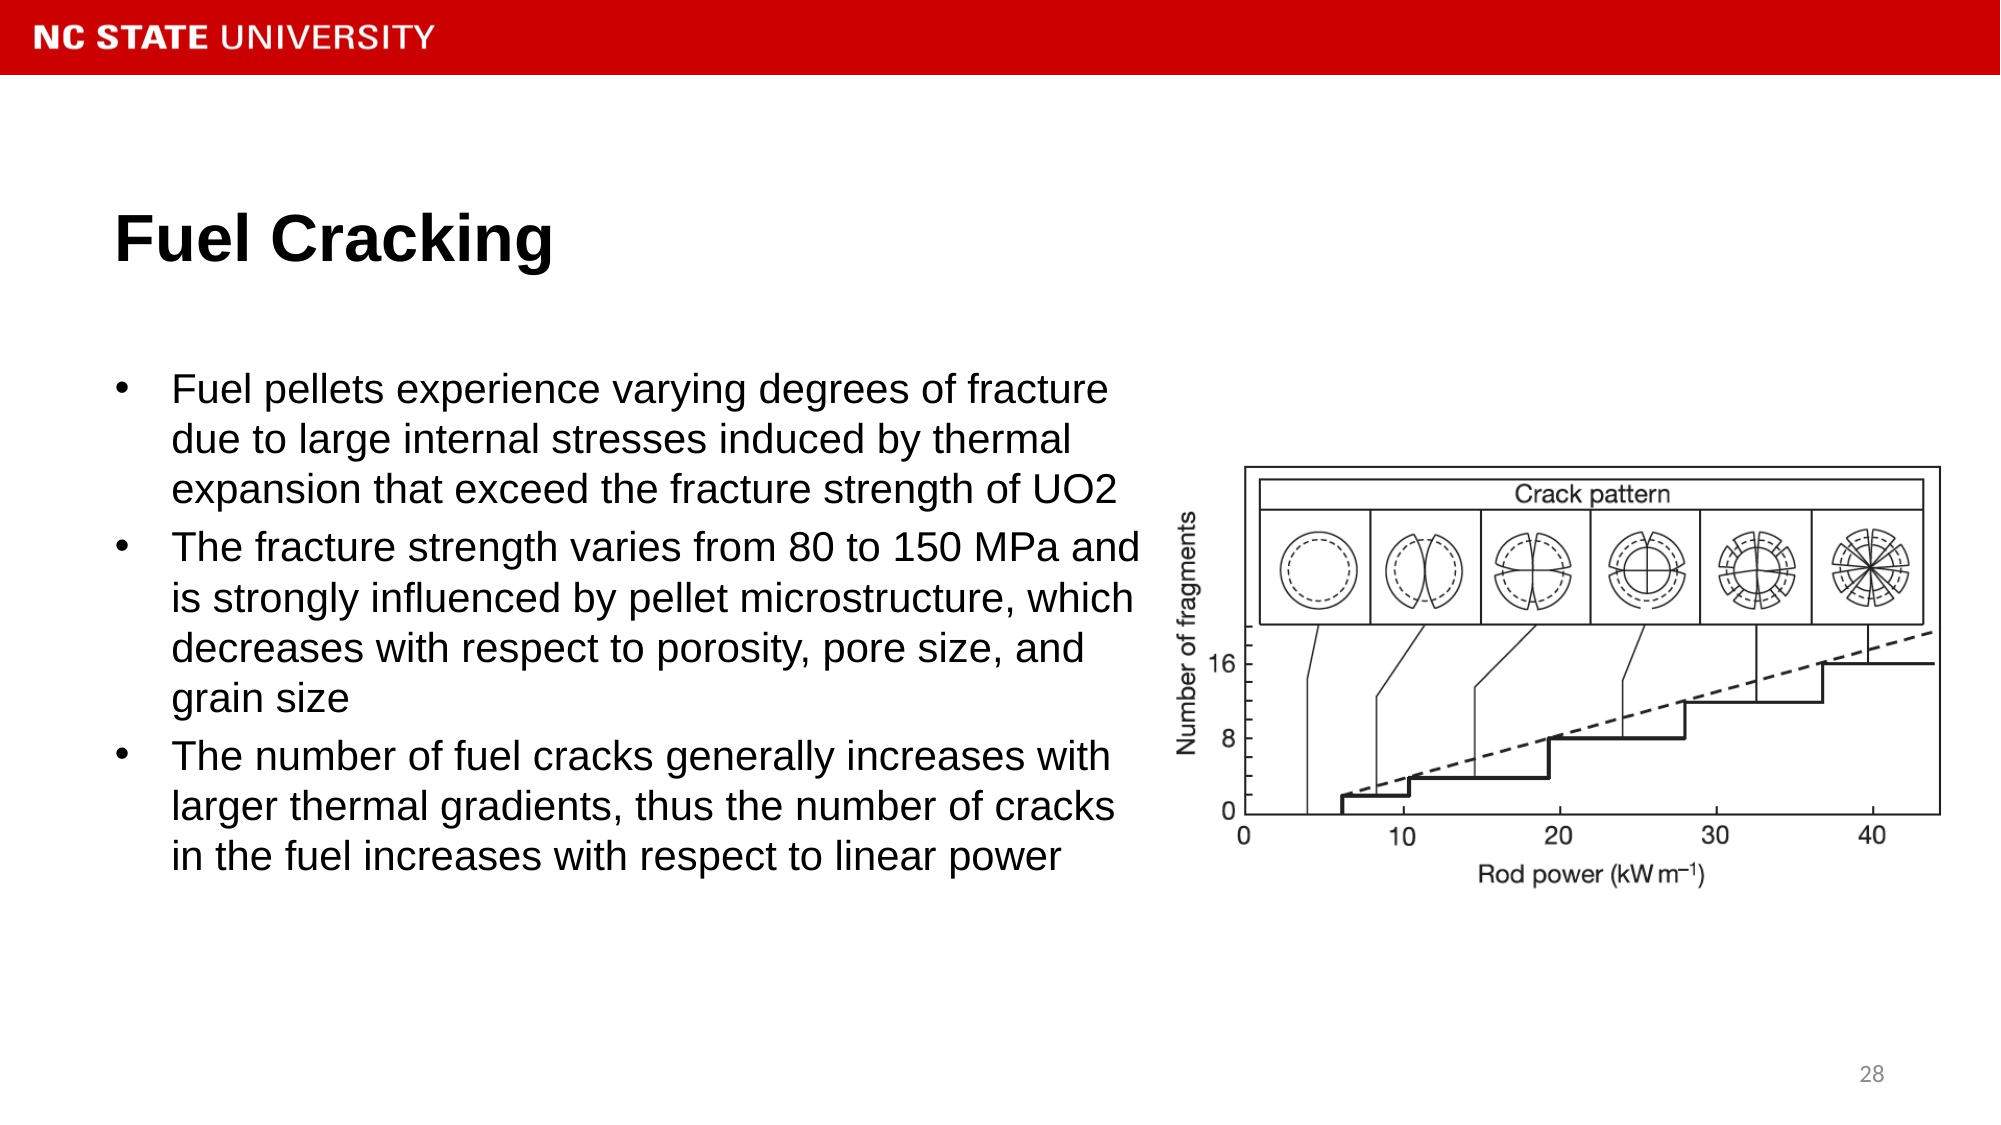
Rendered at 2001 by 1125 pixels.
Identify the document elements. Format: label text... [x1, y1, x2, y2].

list Fuel pellets experience varying degrees of fracture due to large internal stresses induced by thermal expansion that exceed the fracture strength of UO2 The fracture strength varies from 80 to 150 MPa and is strongly influenced by pellet microstructure, which decreases with respect to porosity, pore size, and grain size The number of fuel cracks generally increases with larger thermal gradients, thus the number of cracks in the fuel increases with respect to linear power [99, 354, 1166, 1005]
title Fuel Cracking [99, 147, 1900, 323]
picture [1142, 420, 1964, 897]
picture [0, 0, 2000, 75]
slide_number 28 [1433, 1042, 1900, 1103]
